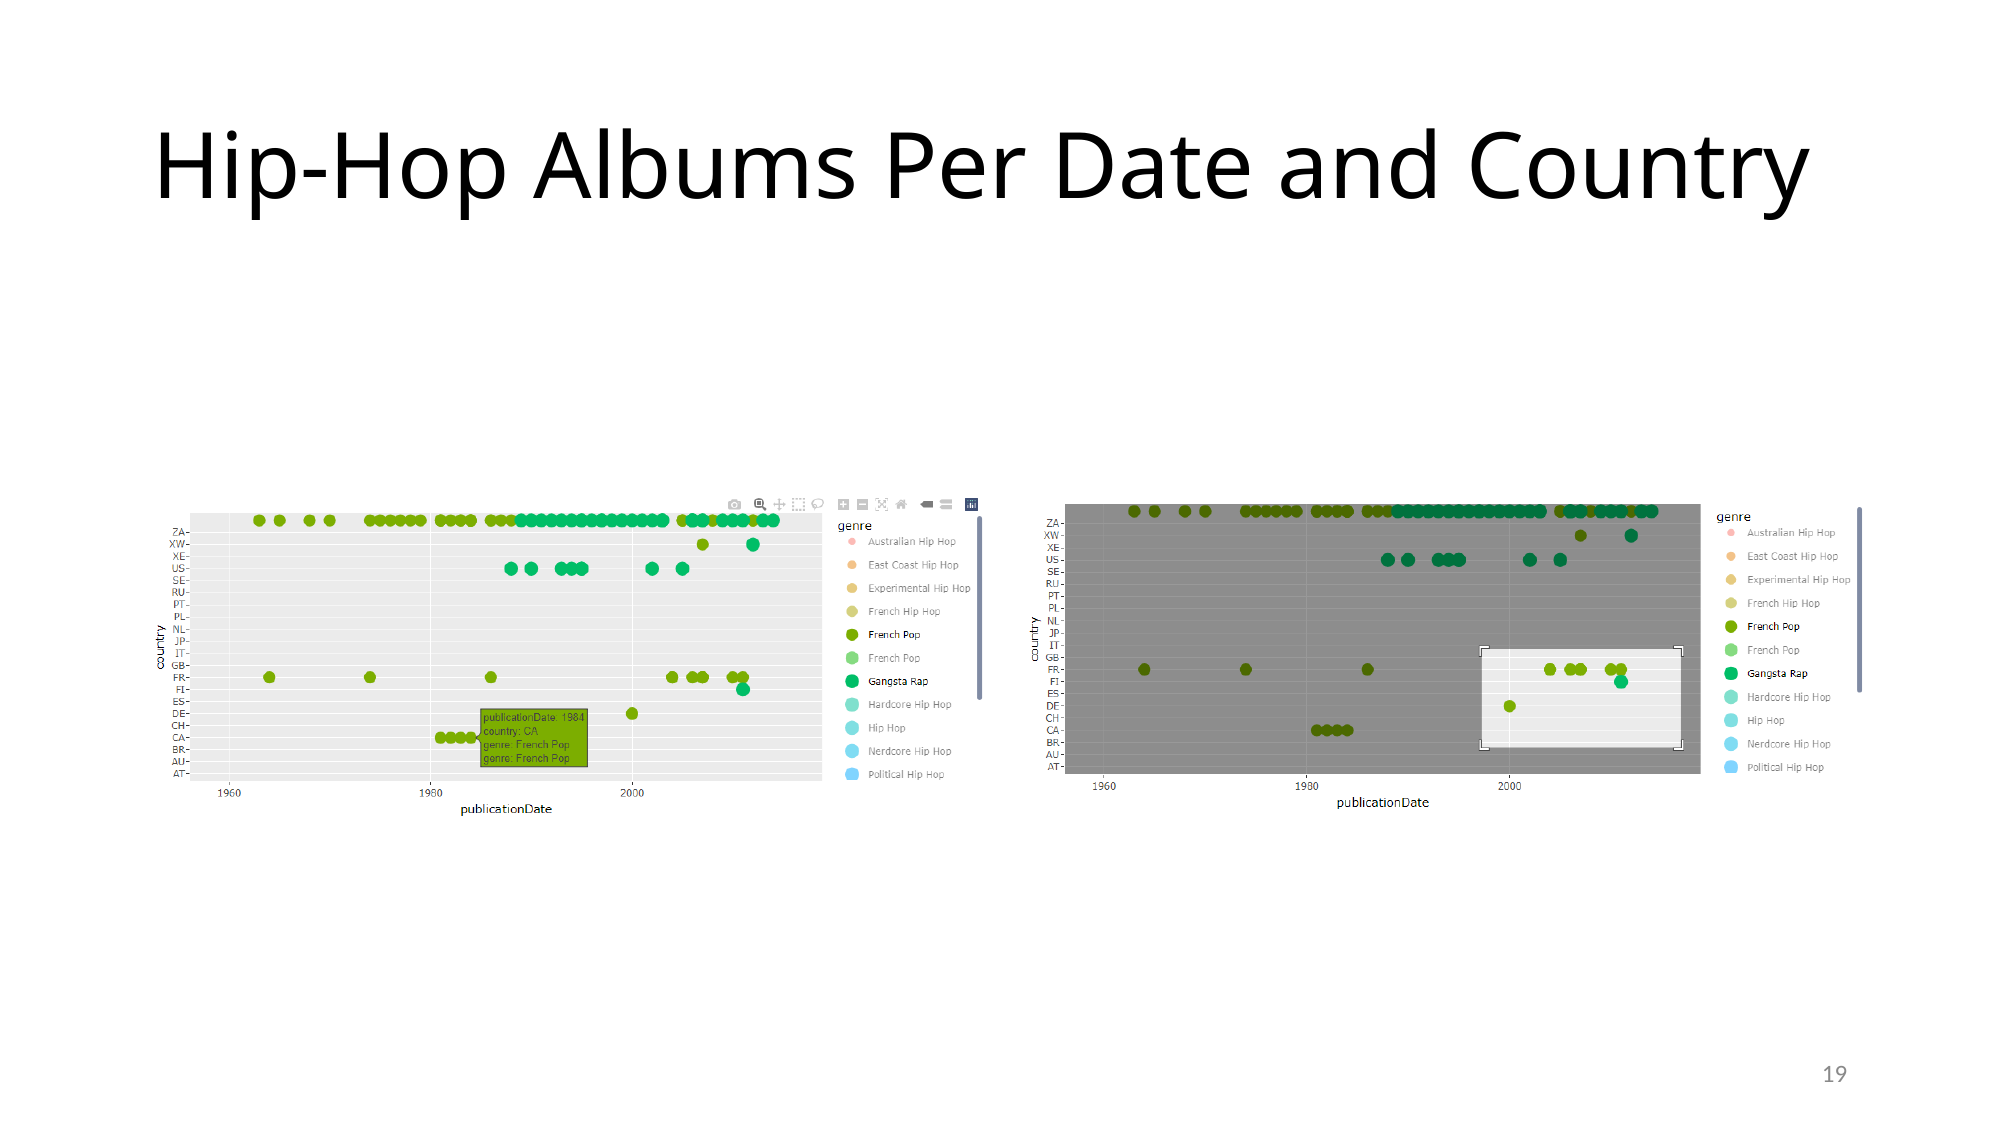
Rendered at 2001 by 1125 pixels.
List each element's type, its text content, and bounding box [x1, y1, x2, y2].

slide_number 19 [1412, 1042, 1863, 1103]
title Hip-Hop Albums Per Date and Country [137, 59, 1863, 278]
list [1012, 489, 1863, 824]
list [137, 495, 988, 817]
